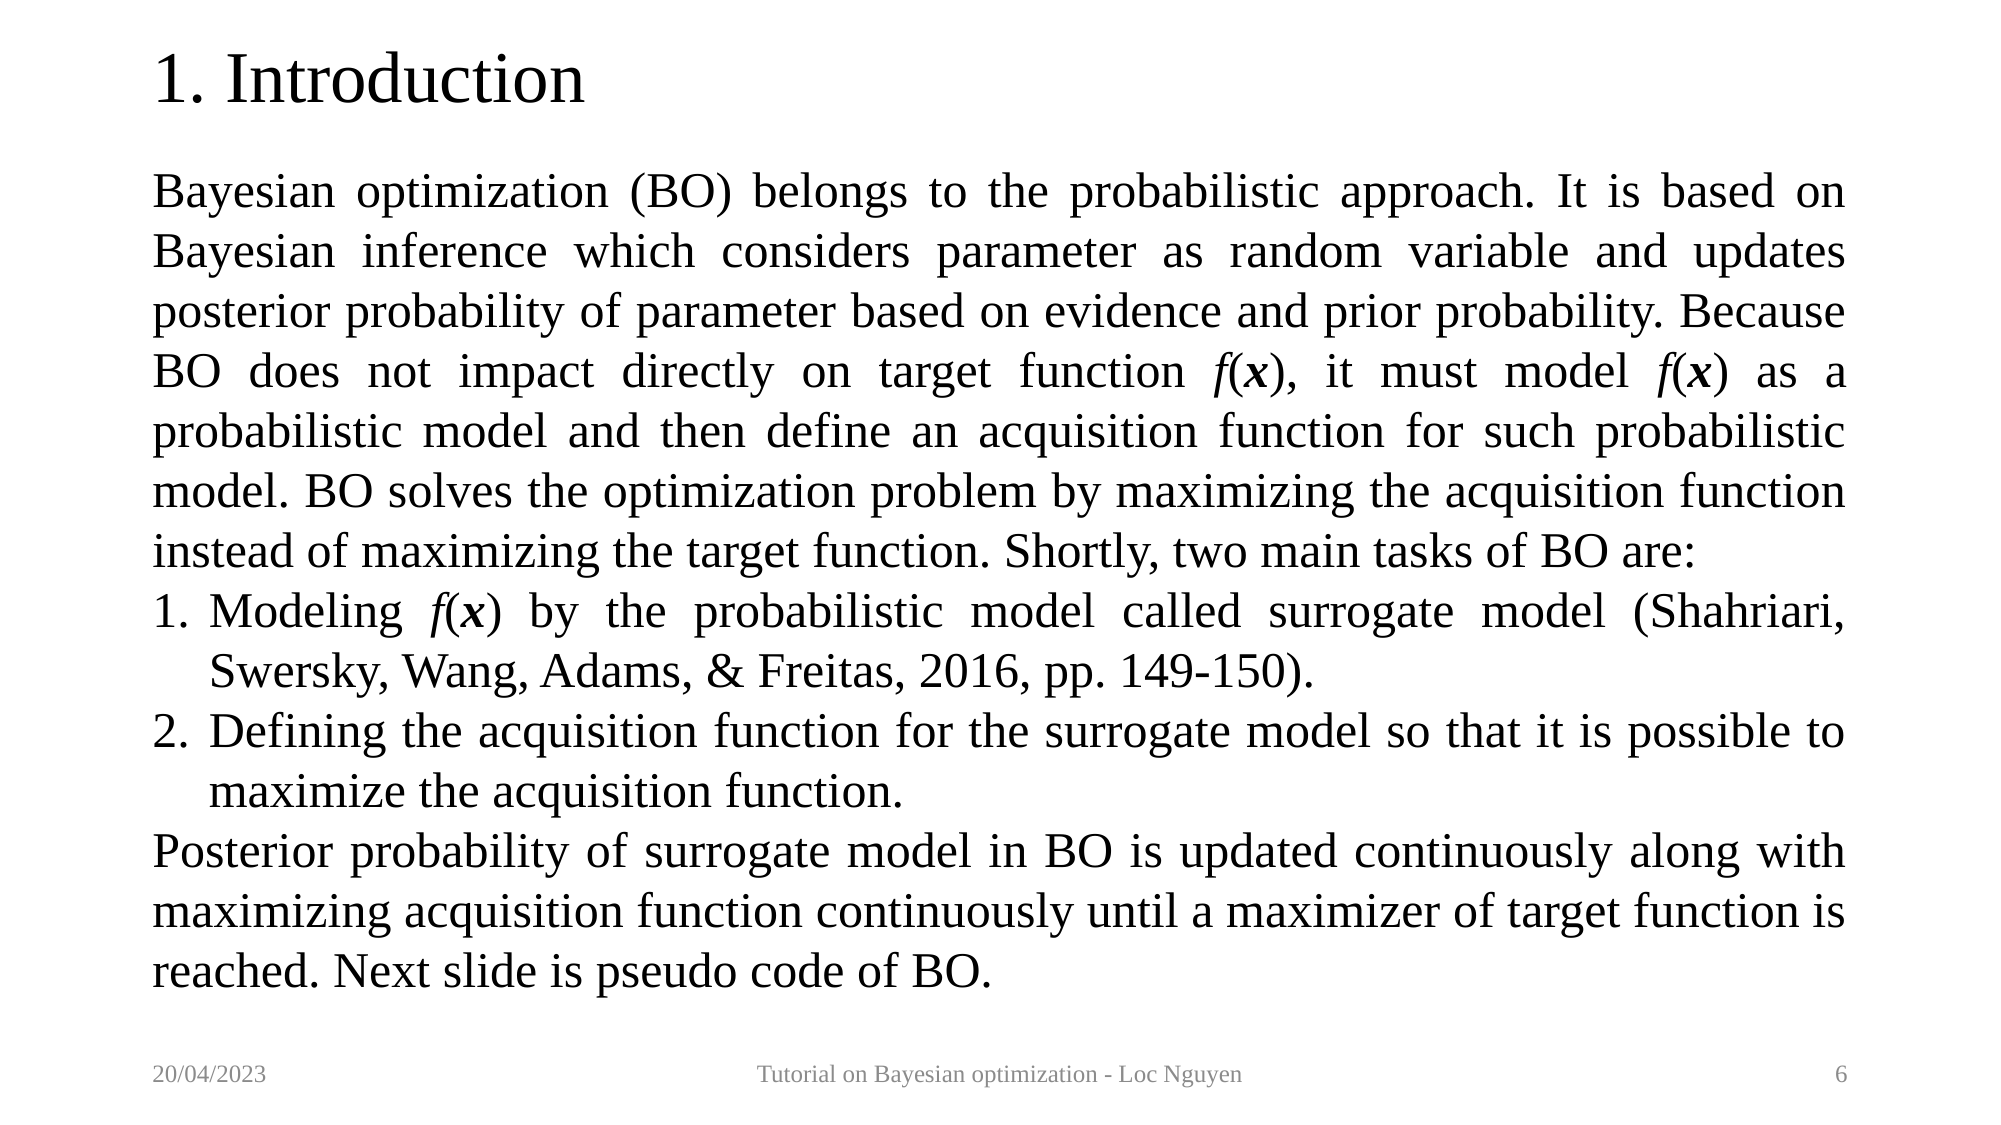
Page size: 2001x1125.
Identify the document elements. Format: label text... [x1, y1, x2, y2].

title 1. Introduction [137, 19, 1863, 128]
slide_number 6 [1412, 1042, 1863, 1103]
footer Tutorial on Bayesian optimization - Loc Nguyen [662, 1042, 1338, 1103]
list Bayesian optimization (BO) belongs to the probabilistic approach. It is based on Bayesian inference which considers parameter as random variable and updates posterior probability of parameter based on evidence and prior probability. Because BO does not impact directly on target function f(x), it must model f(x) as a probabilistic model and then define an acquisition function for such probabilistic model. BO solves the optimization problem by maximizing the acquisition function instead of maximizing the target function. Shortly, two main tasks of BO are: Modeling f(x) by the probabilistic model called surrogate model (Shahriari, Swersky, Wang, Adams, & Freitas, 2016, pp. 149-150). Defining the acquisition function for the surrogate model so that it is possible to maximize the acquisition function. Posterior probability of surrogate model in BO is updated continuously along with maximizing acquisition function continuously until a maximizer of target function is reached. Next slide is pseudo code of BO. [137, 149, 1863, 1000]
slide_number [137, 1042, 588, 1103]
